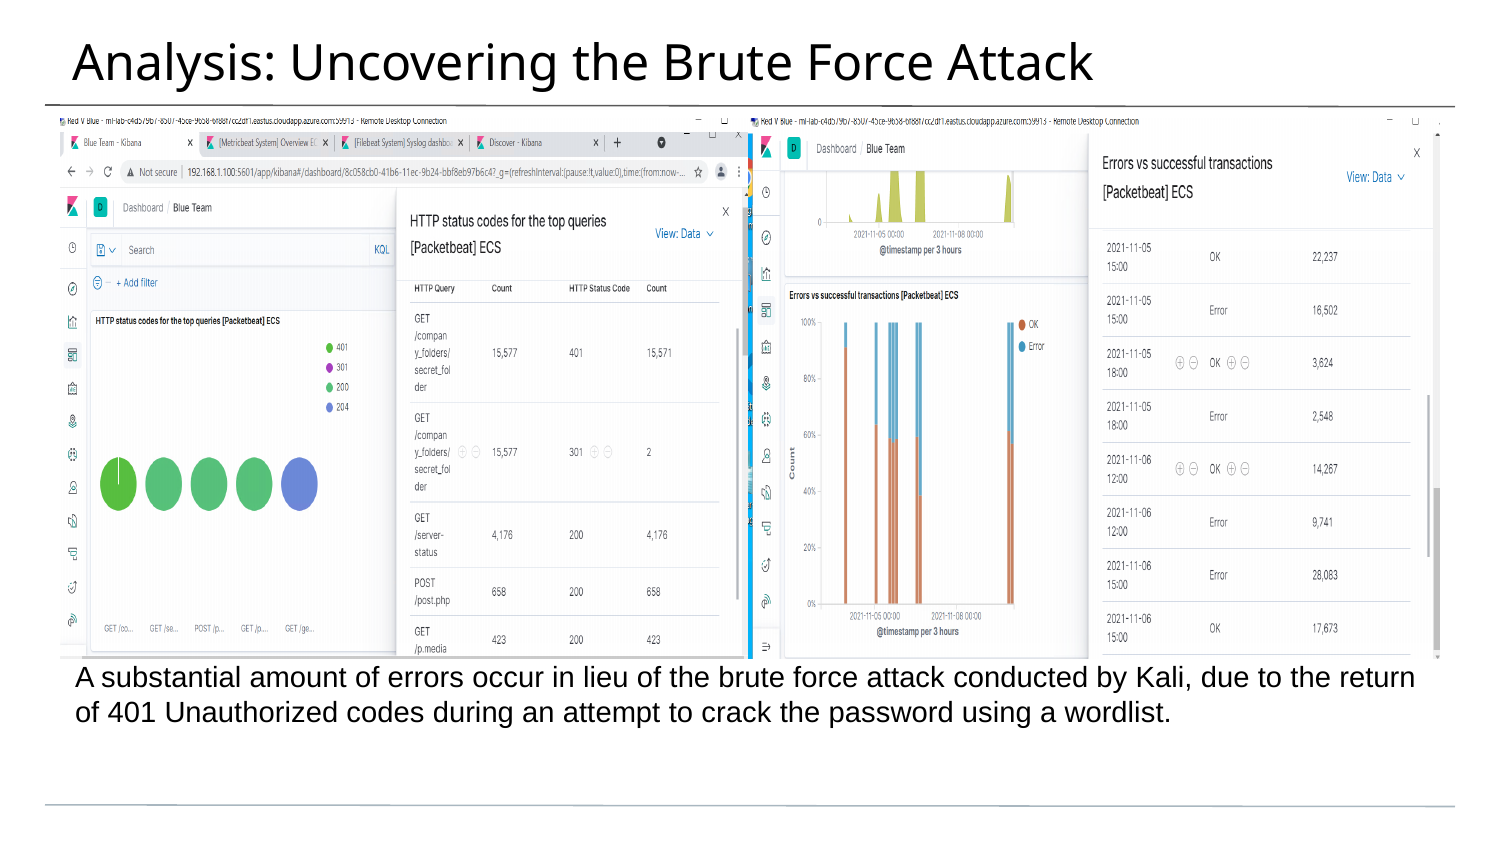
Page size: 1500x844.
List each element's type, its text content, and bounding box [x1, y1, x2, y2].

title Analysis: Uncovering the Brute Force Attack [0, 0, 1500, 88]
text_box A substantial amount of errors occur in lieu of the brute force attack conducted by Kali, due to the return of 401 Unauthorized codes during an attempt to crack the password using a wordlist. [60, 665, 1440, 736]
picture [59, 118, 1440, 659]
